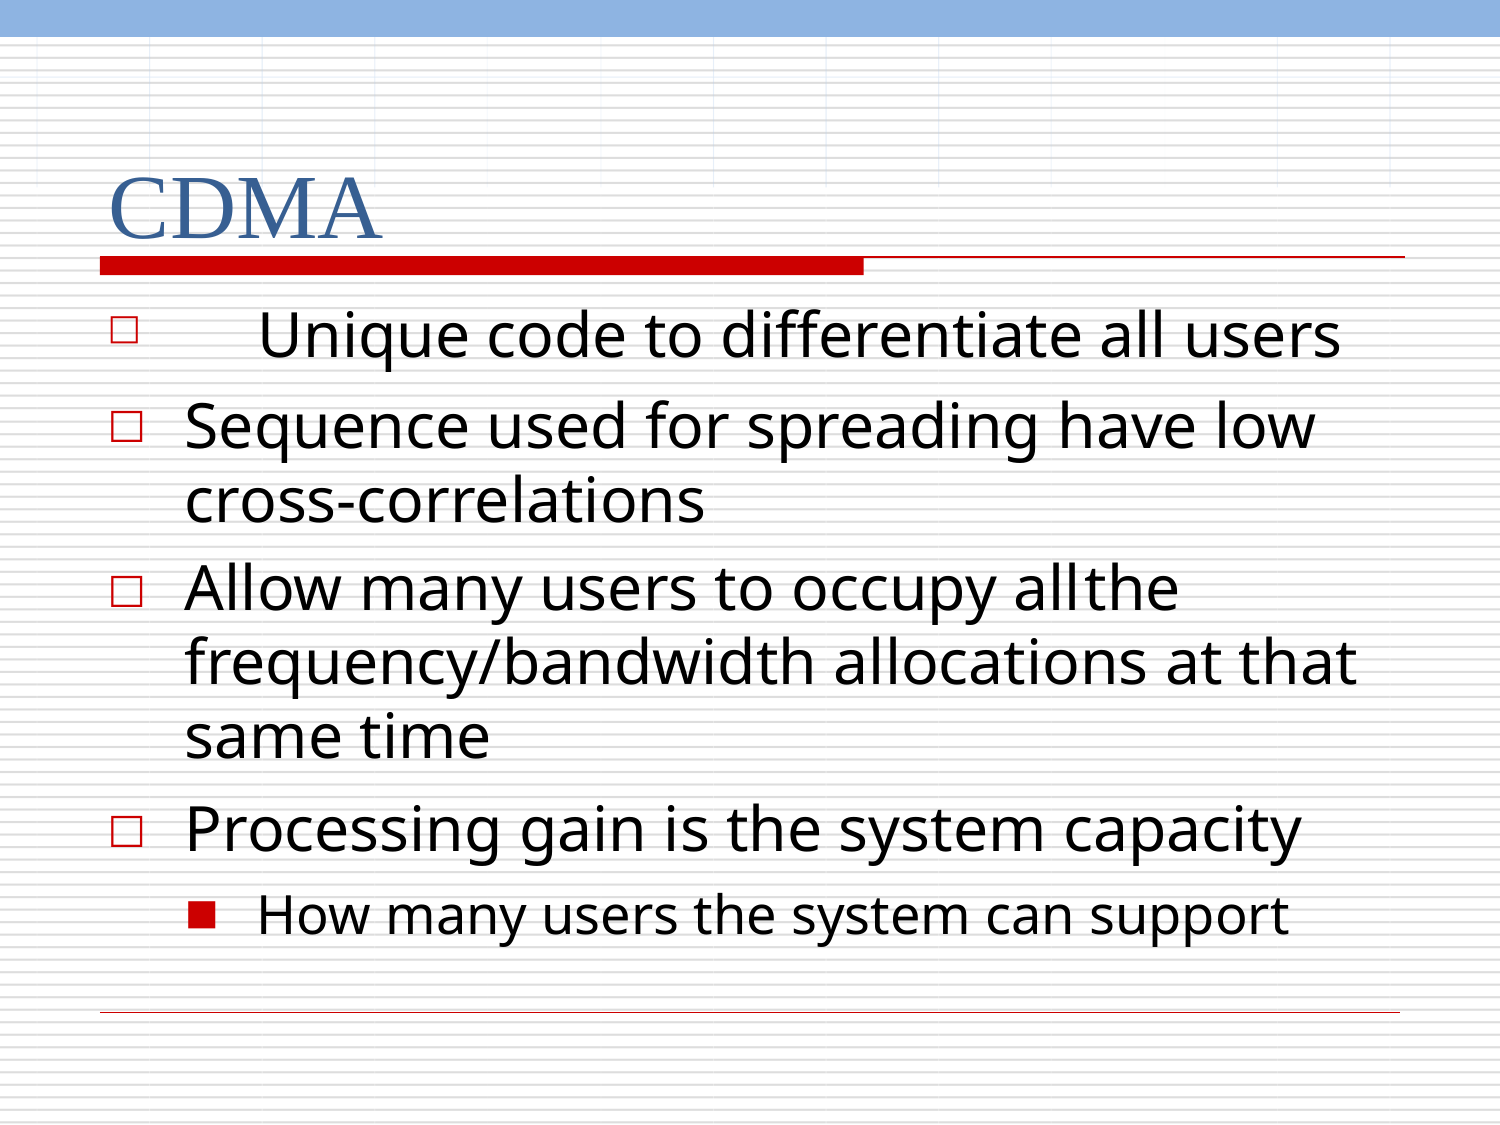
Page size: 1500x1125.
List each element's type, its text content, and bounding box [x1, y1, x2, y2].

text_box [0, 37, 1500, 1125]
text_box □ Unique code to differentiate all users Sequence used for spreading have low cross-correlations Allow many users to occupy all the frequency/bandwidth allocations at that same time Processing gain is the system capacity [105, 277, 1440, 865]
text_box ■ [182, 887, 214, 932]
text_box How many users the system can support [254, 877, 1375, 945]
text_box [99, 256, 1406, 276]
title CDMA [106, 144, 413, 255]
